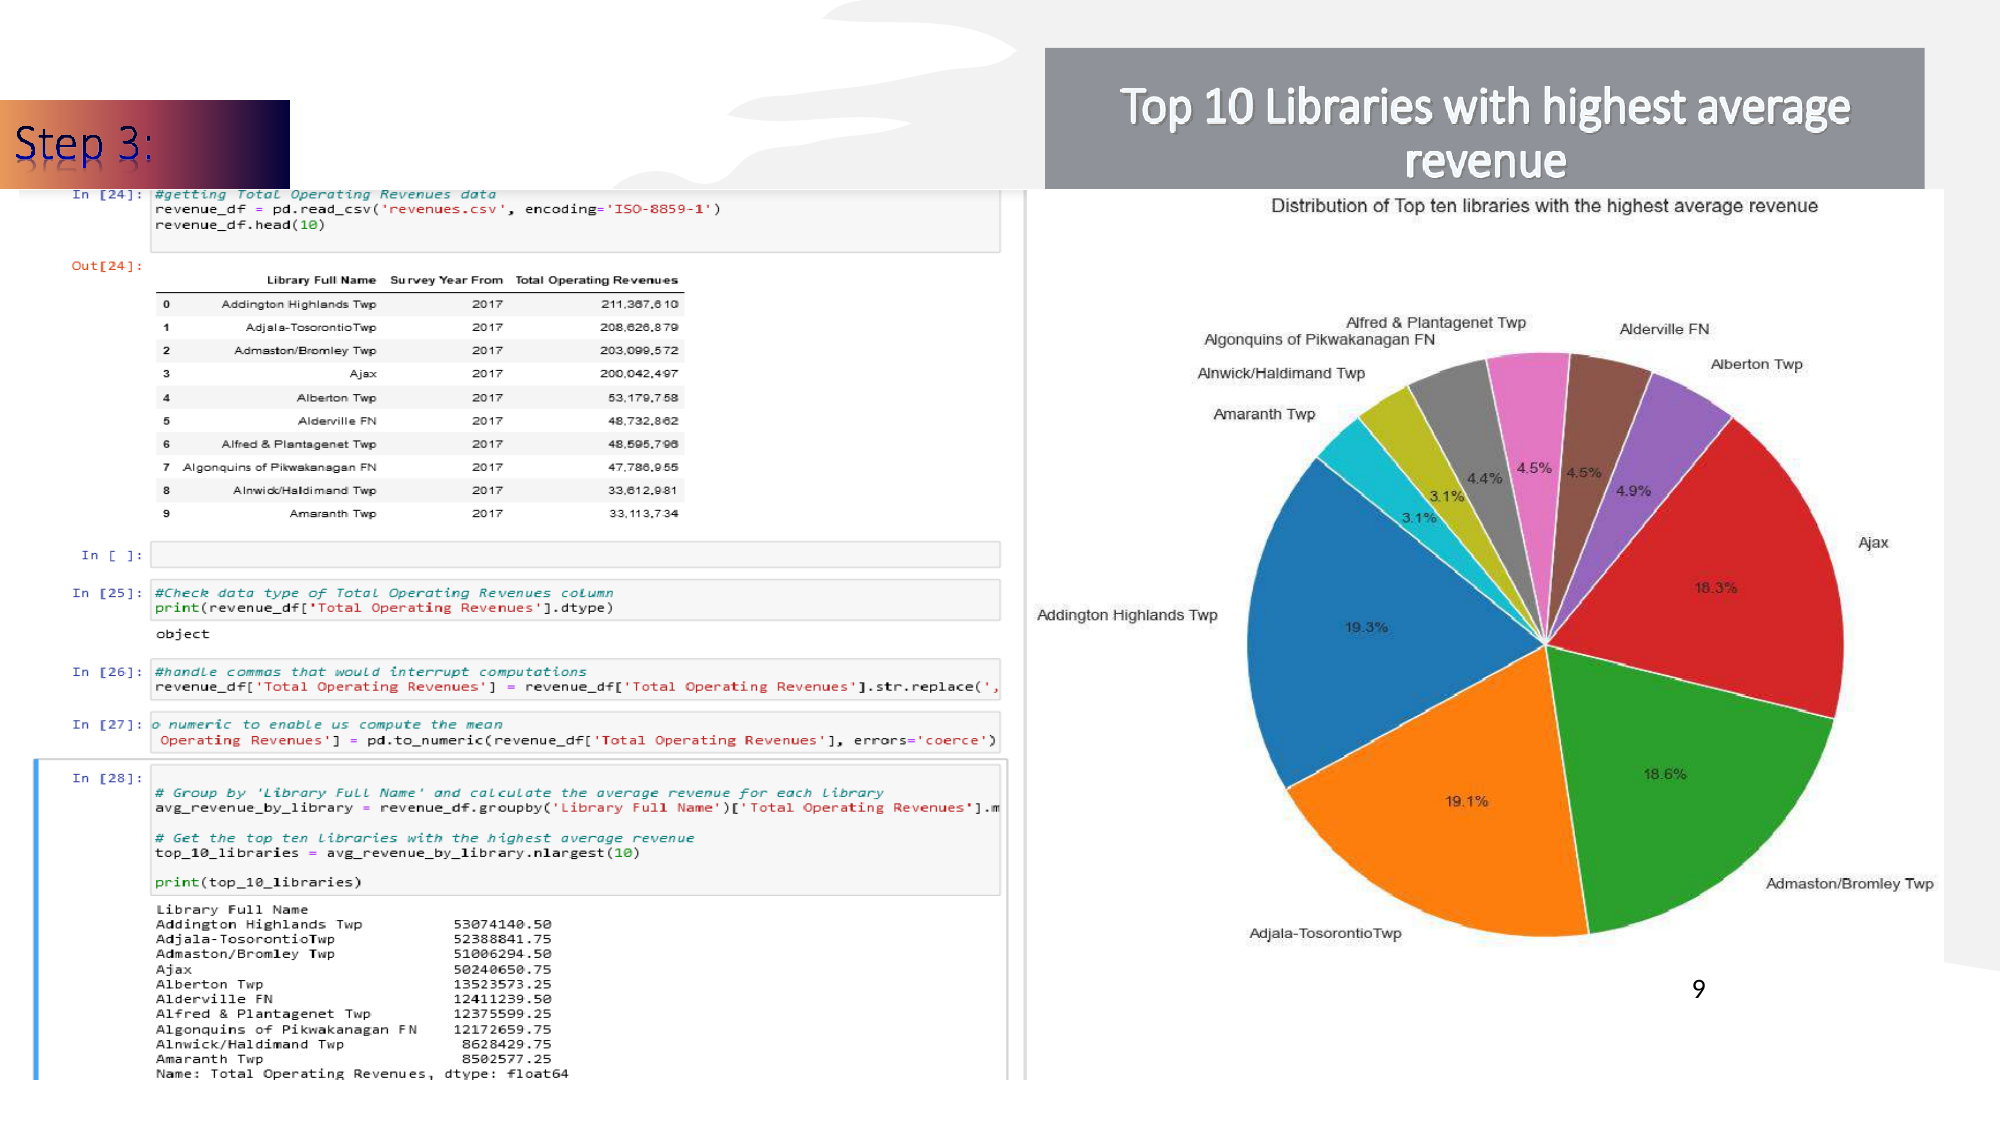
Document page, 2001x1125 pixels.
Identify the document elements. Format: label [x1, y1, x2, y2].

text_box [0, 0, 2000, 1125]
